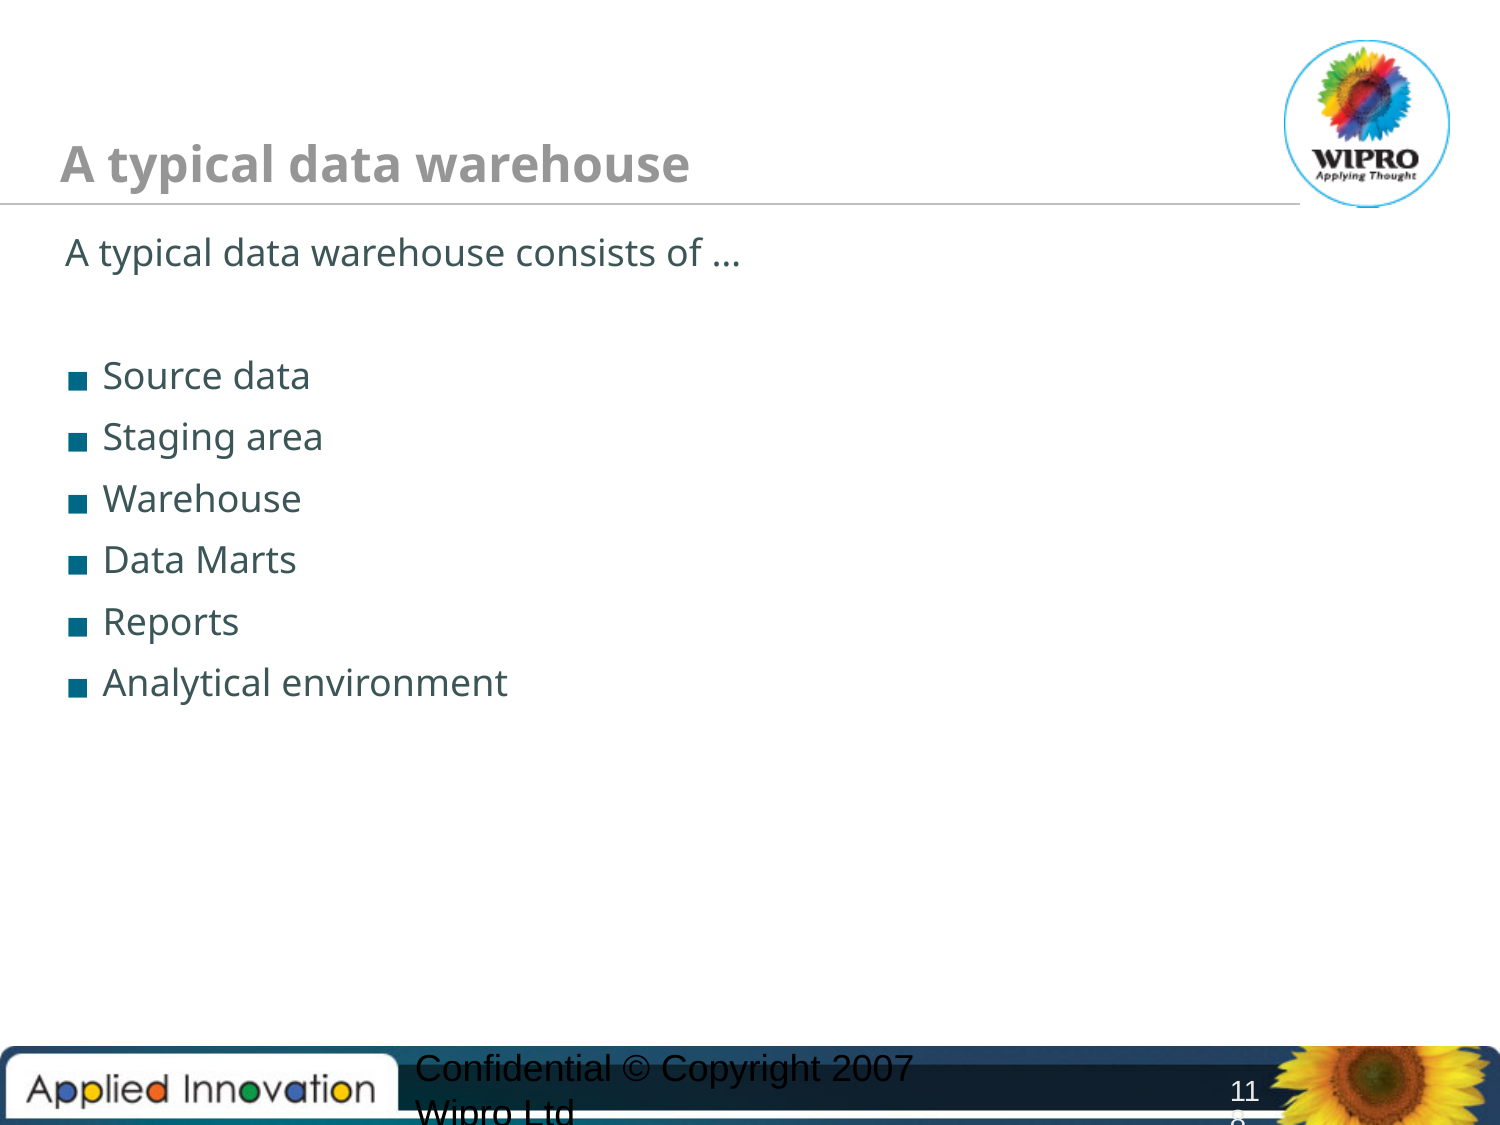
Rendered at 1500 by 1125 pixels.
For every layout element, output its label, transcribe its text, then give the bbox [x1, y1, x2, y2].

picture [1284, 37, 1450, 208]
picture [527, 1121, 541, 1125]
picture [1233, 1120, 1241, 1125]
picture [0, 1046, 1500, 1125]
footer Confidential © Copyright 2007 Wipro Ltd [399, 1057, 975, 1121]
list A typical data warehouse consists of … Source data Staging area Warehouse Data Marts Reports Analytical environment [50, 212, 1450, 925]
picture [1233, 1112, 1241, 1118]
title A typical data warehouse [0, 24, 1300, 200]
